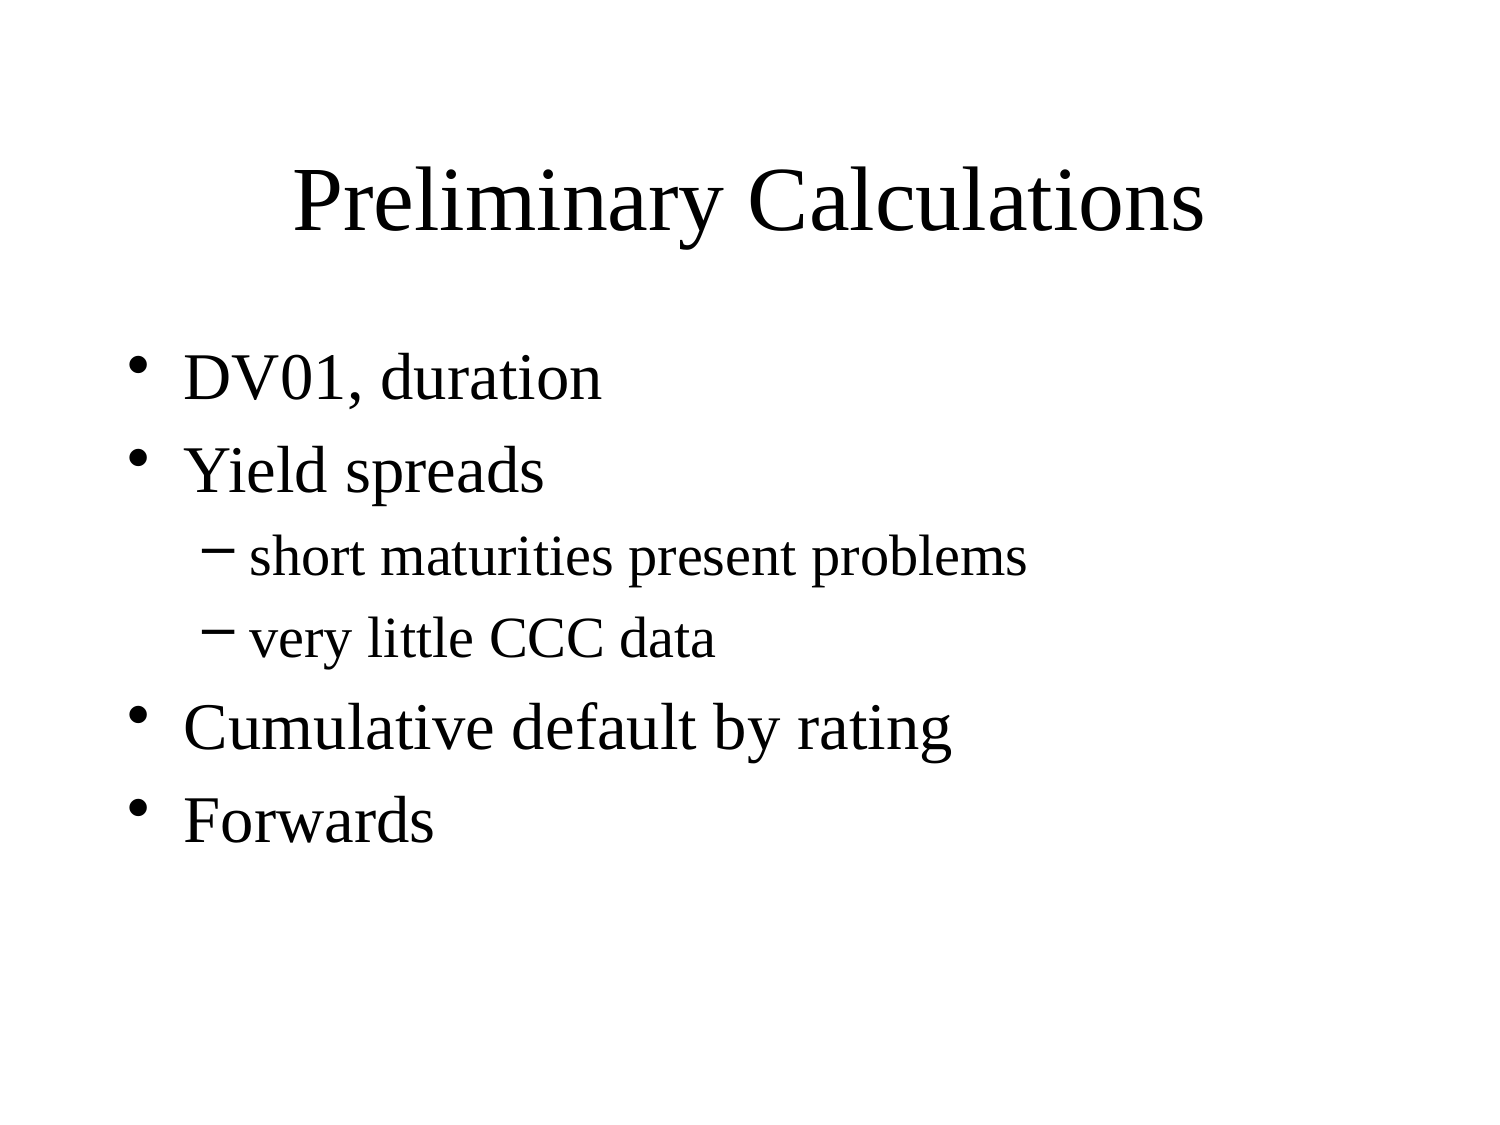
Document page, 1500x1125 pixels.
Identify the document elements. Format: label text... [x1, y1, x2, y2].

list DV01, duration Yield spreads short maturities present problems very little CCC data Cumulative default by rating Forwards [112, 324, 1388, 1001]
title Preliminary Calculations [112, 99, 1388, 288]
